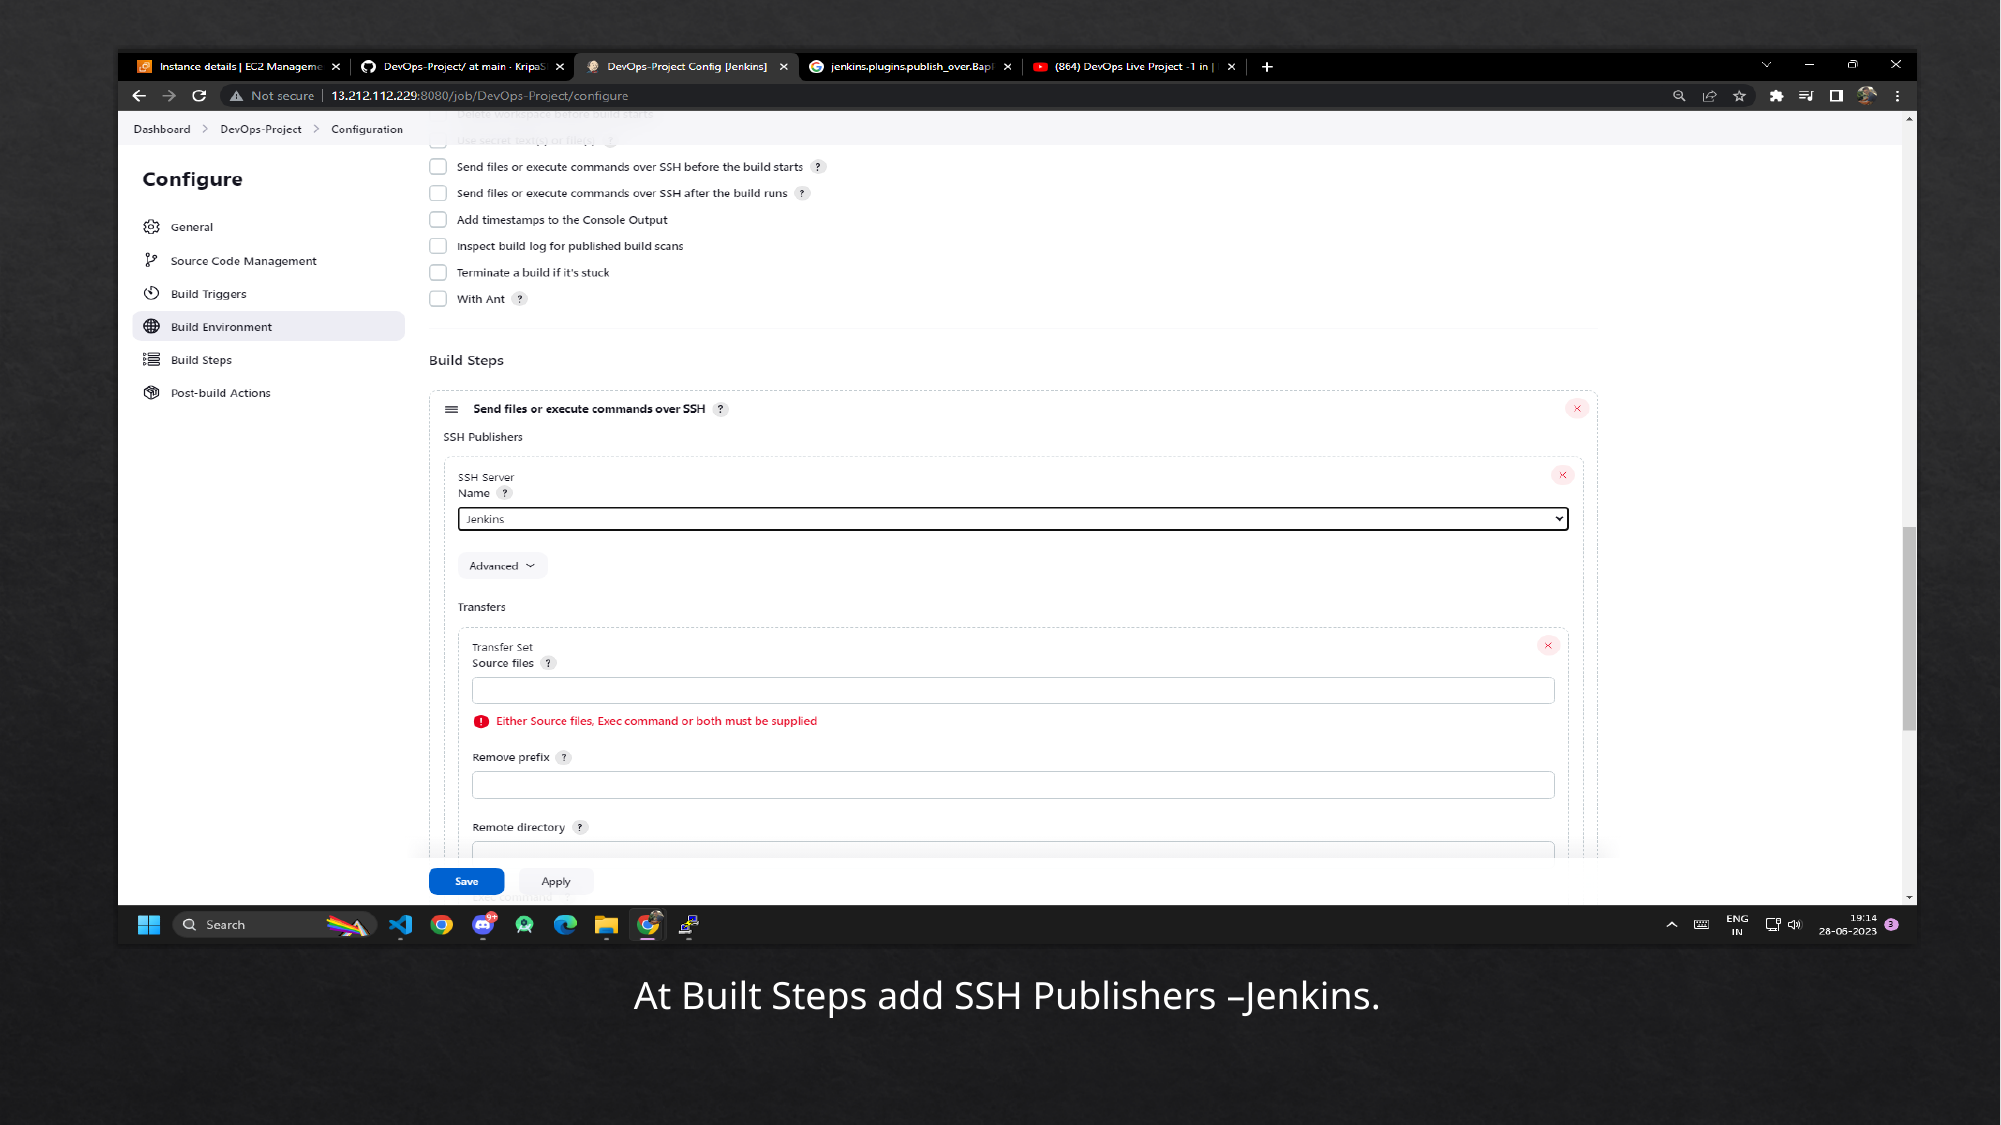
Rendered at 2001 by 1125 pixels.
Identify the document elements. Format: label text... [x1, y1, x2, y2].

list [117, 49, 1917, 945]
text_box At Built Steps add SSH Publishers –Jenkins. [619, 964, 1397, 1025]
